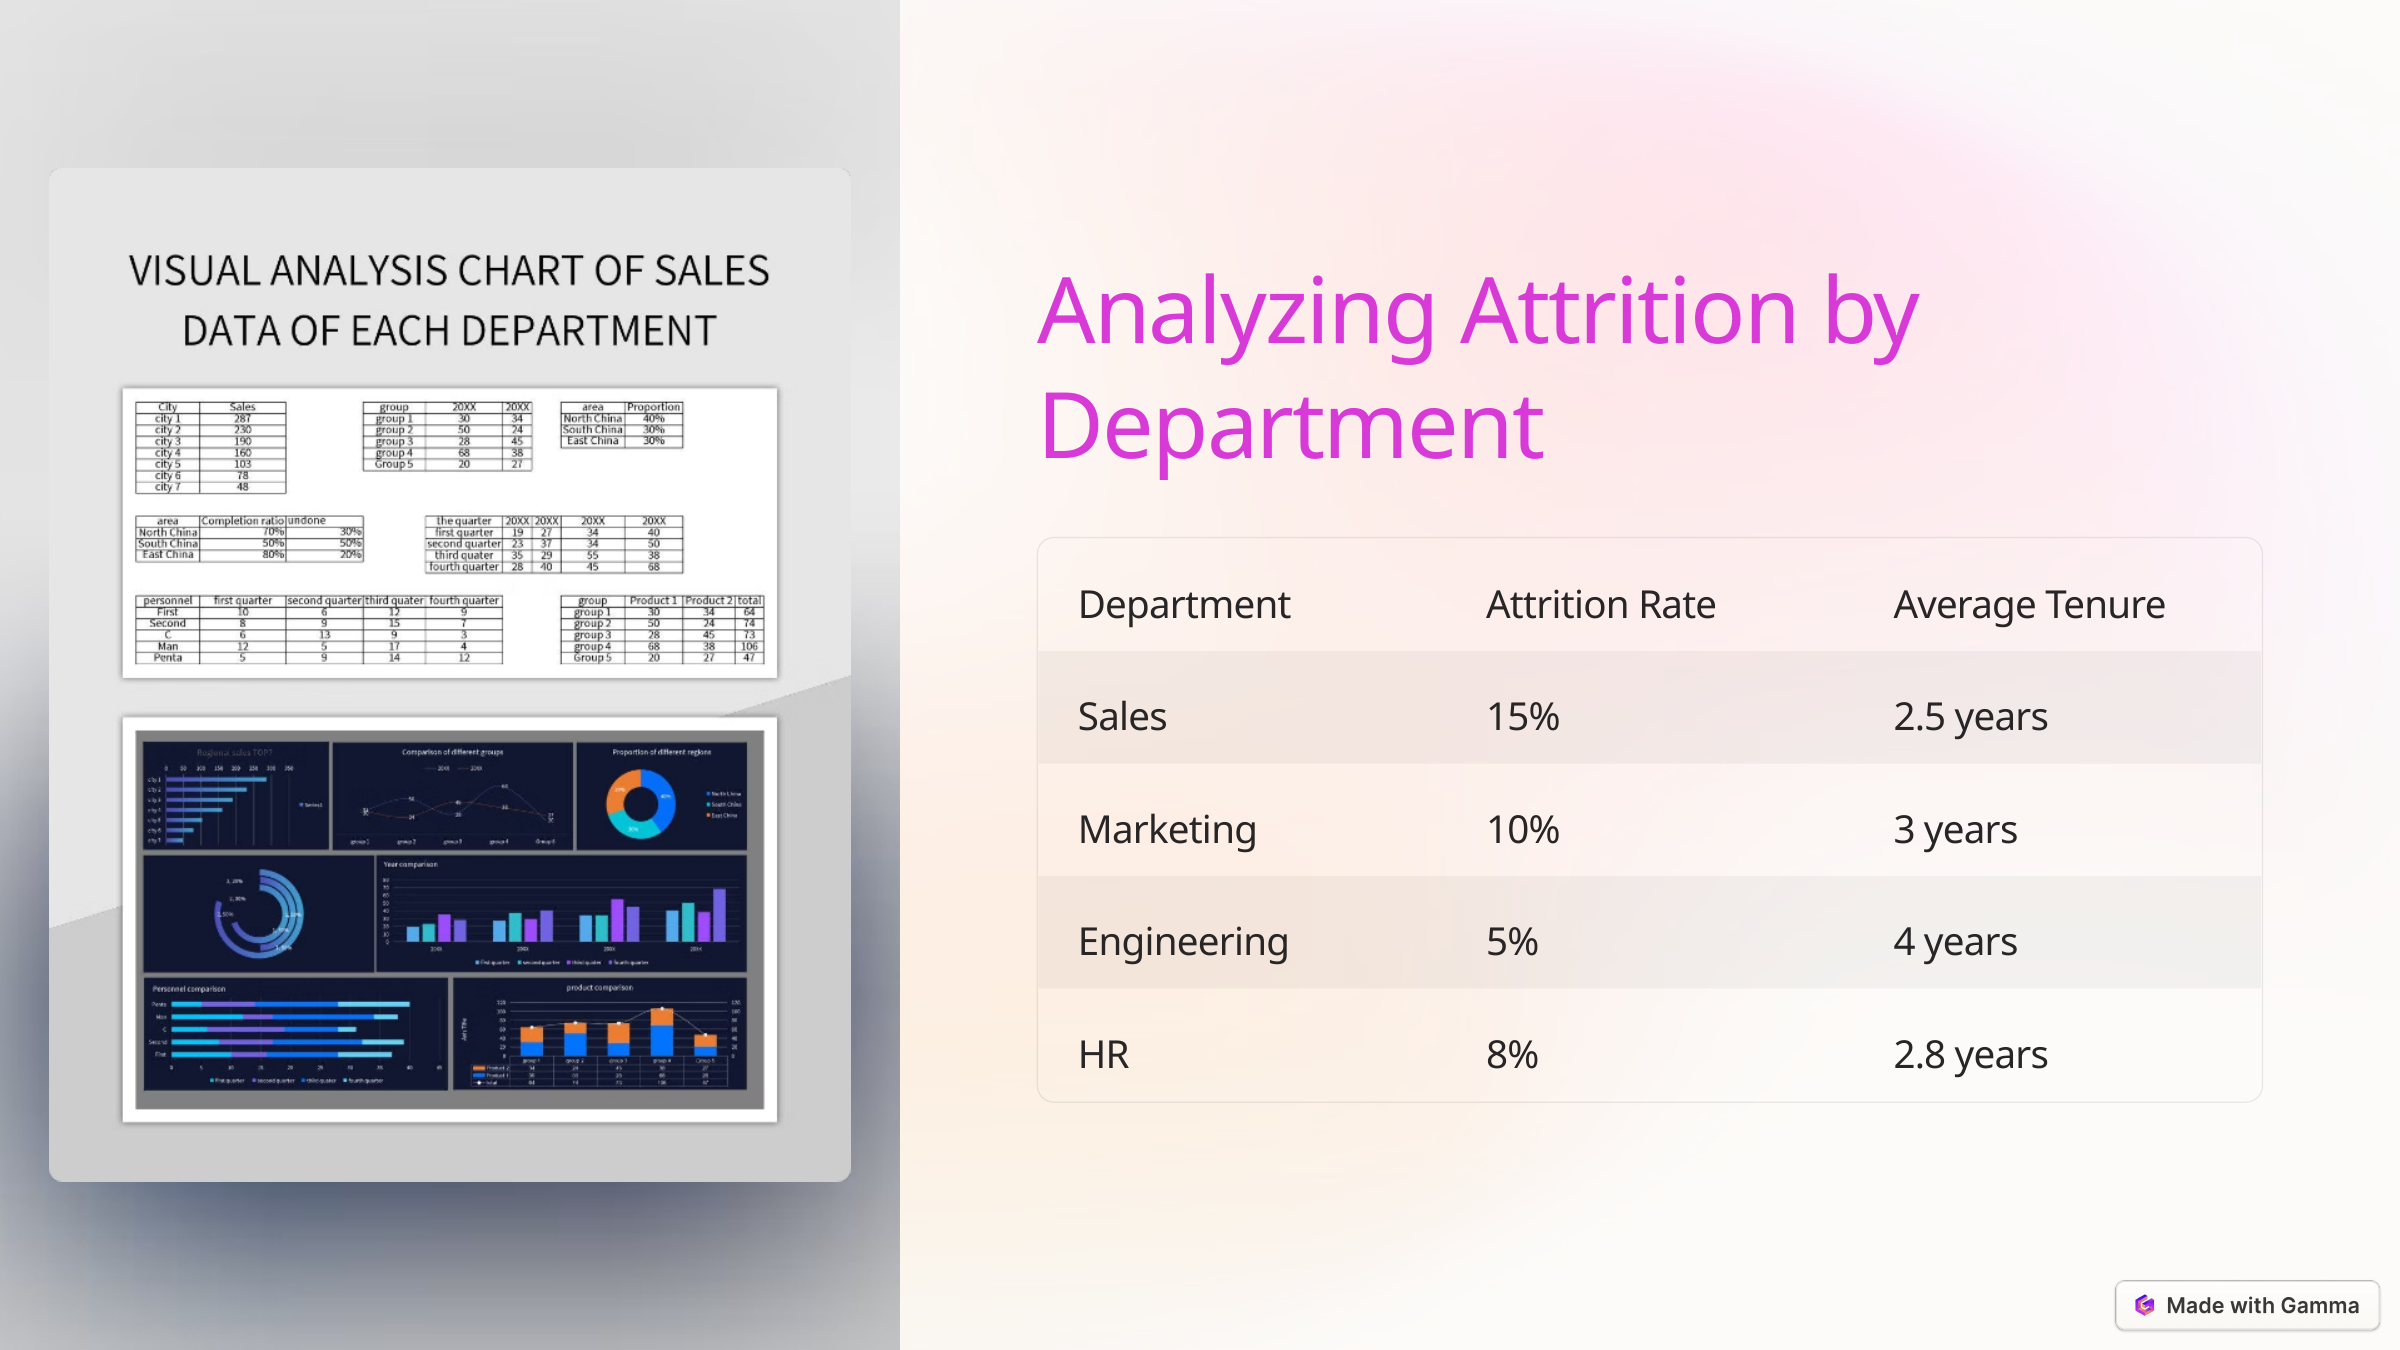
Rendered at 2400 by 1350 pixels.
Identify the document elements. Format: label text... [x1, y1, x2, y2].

text_box [1038, 763, 2262, 876]
text_box 2.8 years [1893, 1013, 2222, 1077]
text_box [1038, 651, 2262, 763]
text_box [1038, 988, 2262, 1101]
text_box 2.5 years [1893, 676, 2222, 739]
text_box Engineering [1077, 900, 1407, 964]
text_box 10% [1486, 788, 1814, 852]
text_box 4 years [1893, 900, 2222, 964]
text_box 3 years [1893, 788, 2222, 852]
text_box Department [1077, 563, 1407, 627]
text_box Analyzing Attrition by Department [1037, 247, 2263, 479]
text_box 8% [1486, 1013, 1814, 1077]
text_box HR [1077, 1013, 1407, 1077]
text_box [1038, 876, 2262, 988]
text_box Sales [1077, 676, 1407, 739]
text_box Average Tenure [1893, 563, 2222, 627]
text_box [1038, 538, 2262, 651]
text_box Marketing [1077, 788, 1407, 852]
picture [2106, 1271, 2389, 1339]
text_box Attrition Rate [1486, 563, 1814, 627]
picture [0, 0, 900, 1350]
text_box 5% [1486, 900, 1814, 964]
text_box 15% [1486, 676, 1814, 739]
